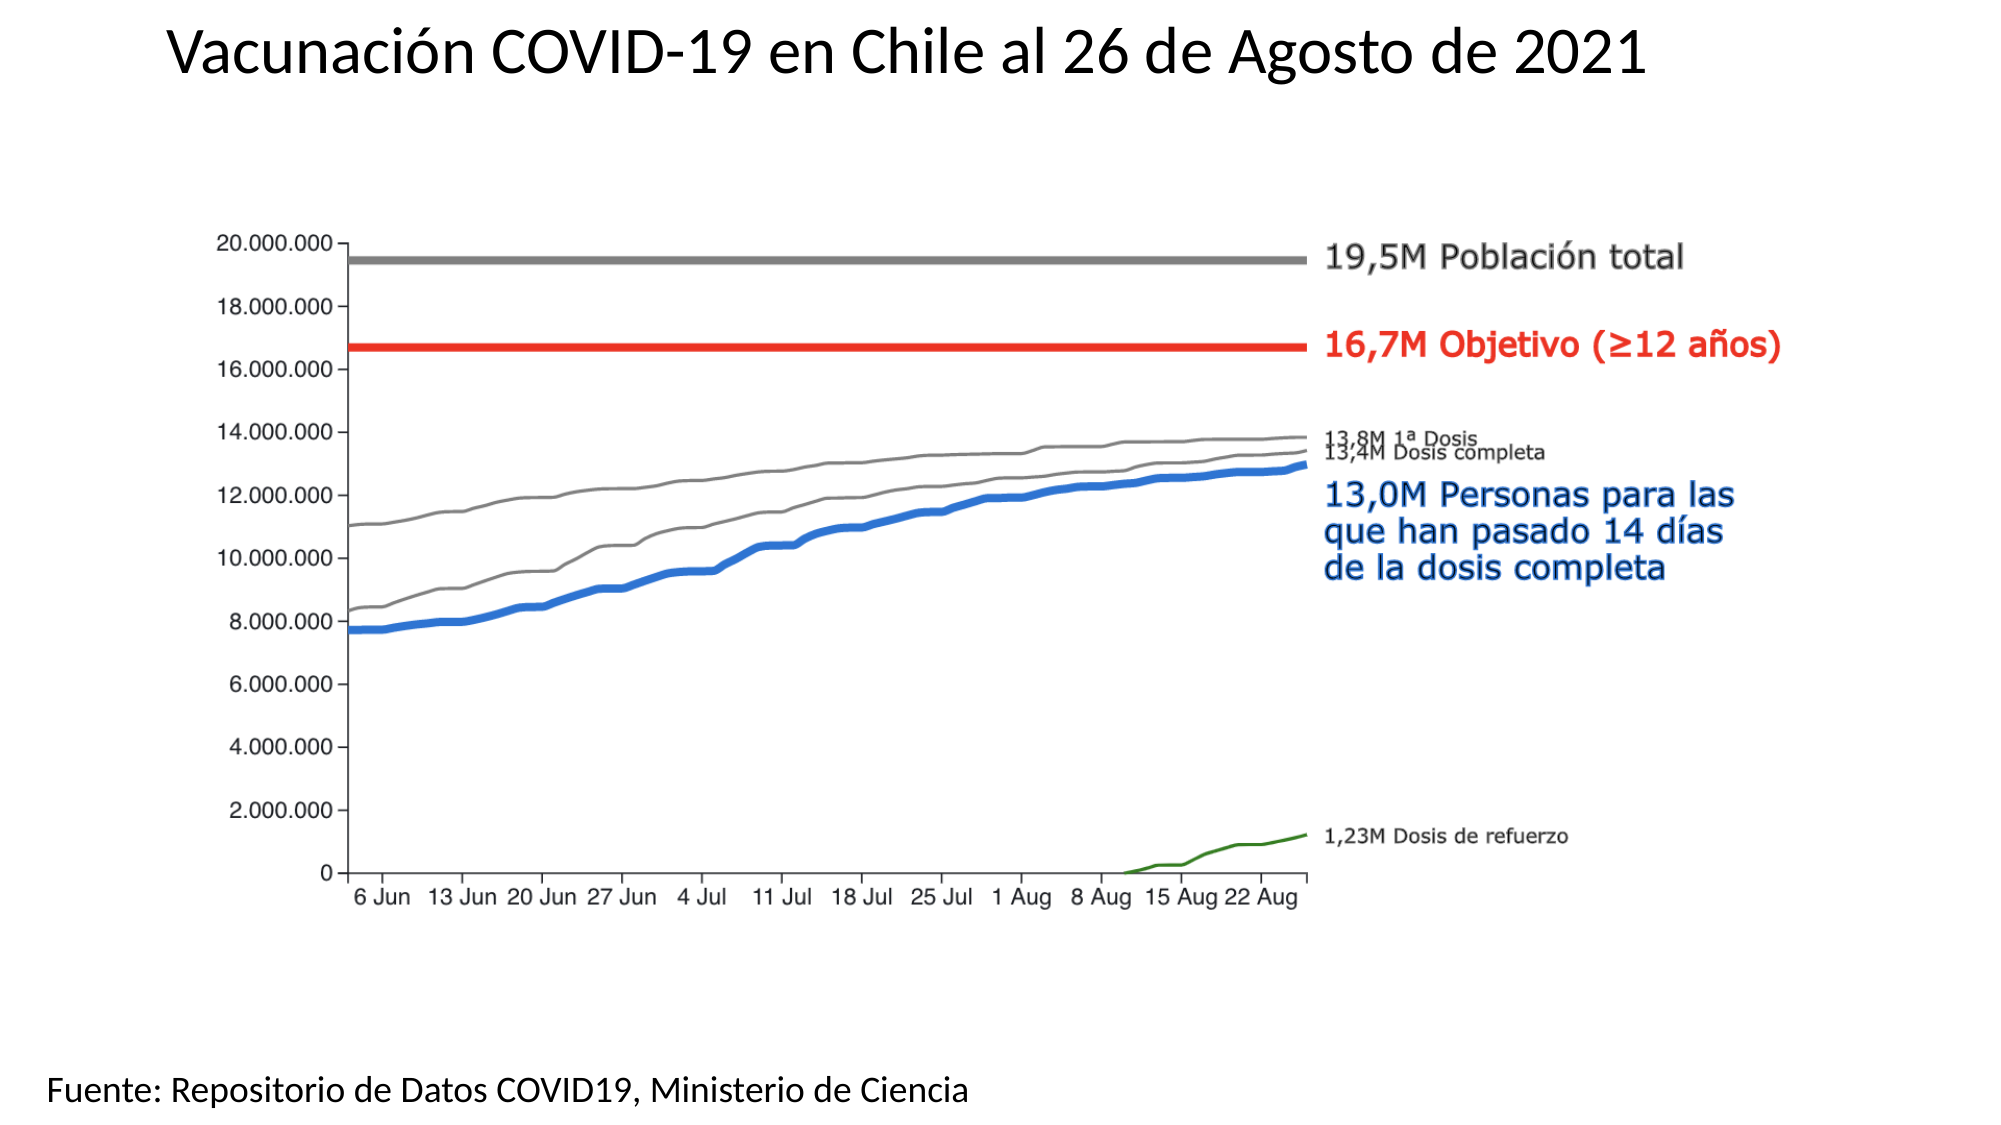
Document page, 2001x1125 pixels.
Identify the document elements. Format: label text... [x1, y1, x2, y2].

text_box Fuente: Repositorio de Datos COVID19, Ministerio de Ciencia [31, 1057, 986, 1118]
text_box Vacunación COVID-19 en Chile al 26 de Agosto de 2021 [151, 0, 1665, 95]
picture [173, 185, 1827, 940]
